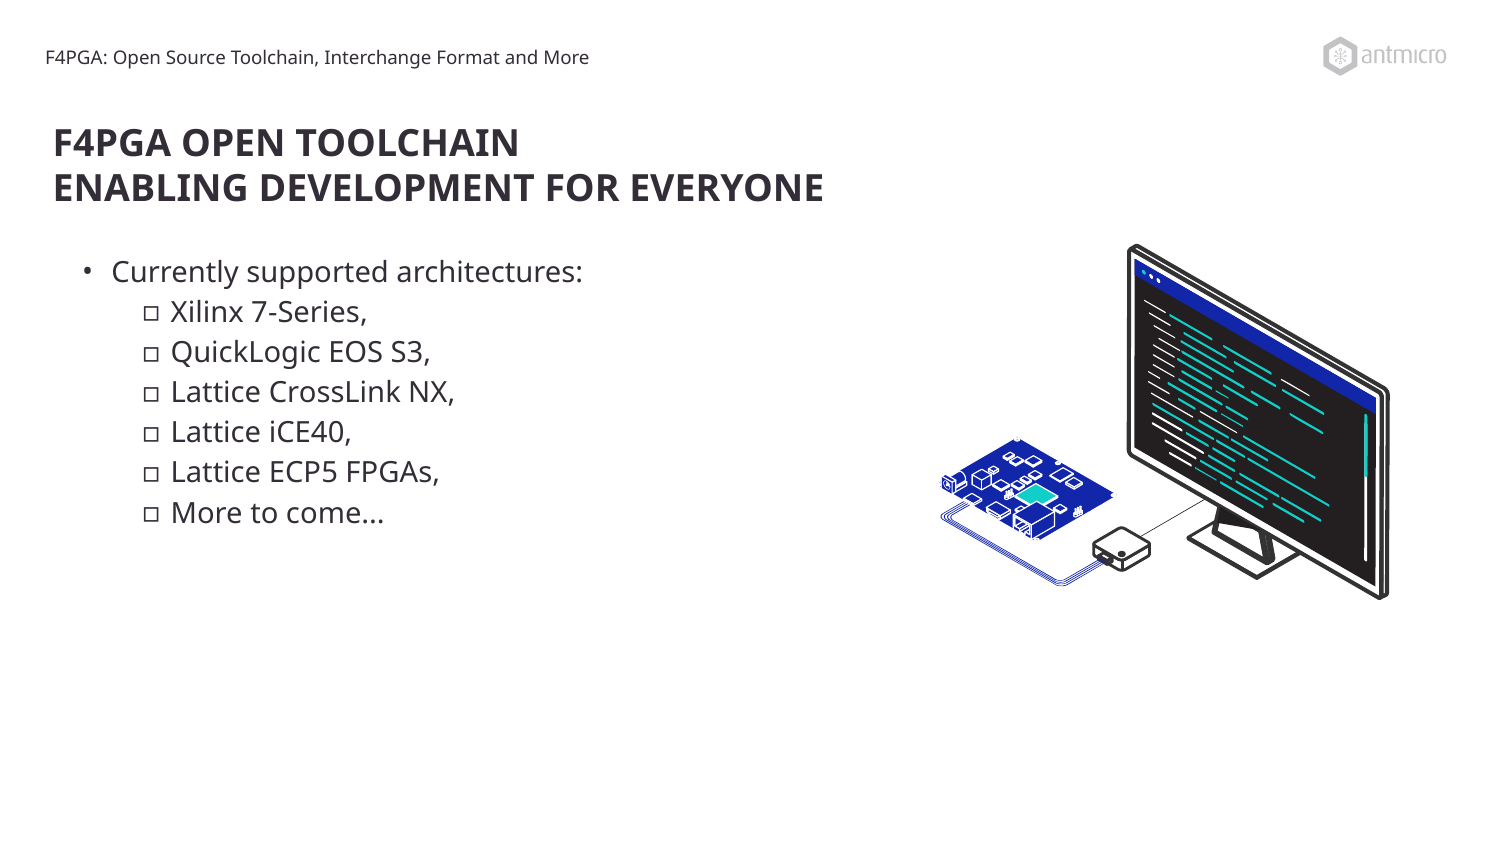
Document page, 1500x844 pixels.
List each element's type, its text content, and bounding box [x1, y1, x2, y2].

list Currently supported architectures: Xilinx 7-Series, QuickLogic EOS S3, Lattice CrossLink NX, Lattice iCE40, Lattice ECP5 FPGAs, More to come... [37, 232, 750, 823]
title F4PGA OPEN TOOLCHAIN ENABLING DEVELOPMENT FOR EVERYONE [37, 93, 1463, 224]
title F4PGA: Open Source Toolchain, Interchange Format and More [37, 20, 787, 94]
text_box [934, 245, 1388, 599]
